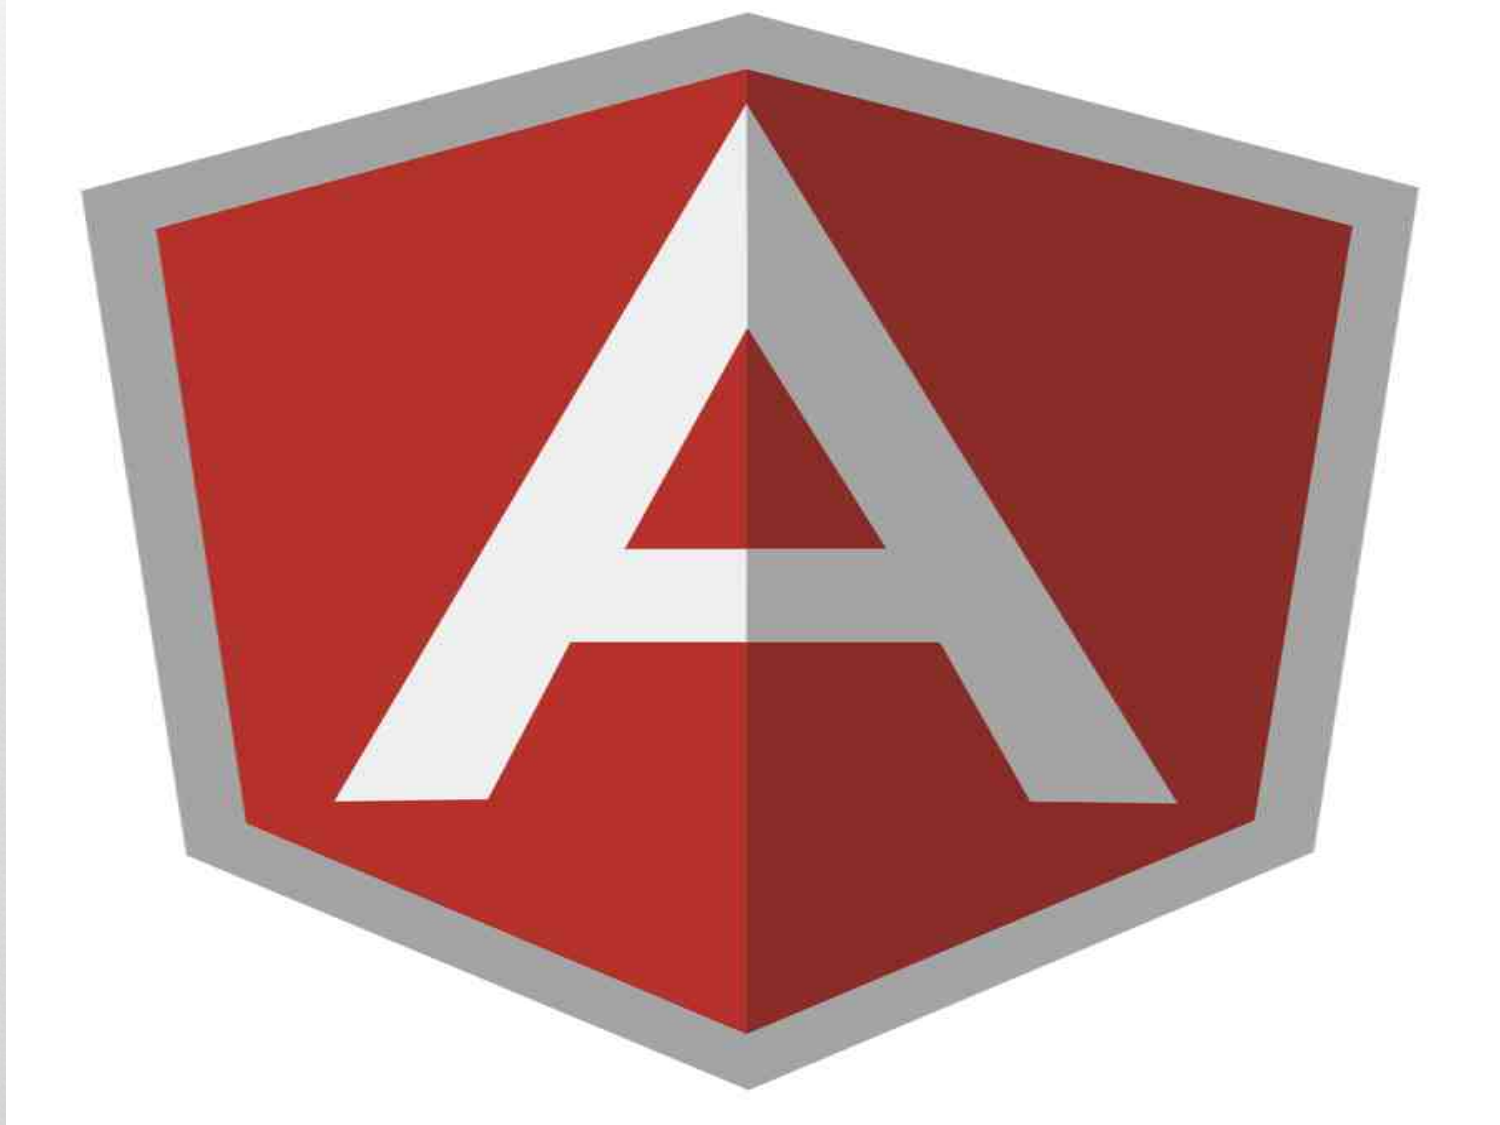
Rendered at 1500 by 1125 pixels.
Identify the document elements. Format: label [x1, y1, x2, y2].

list [0, 0, 1500, 1125]
